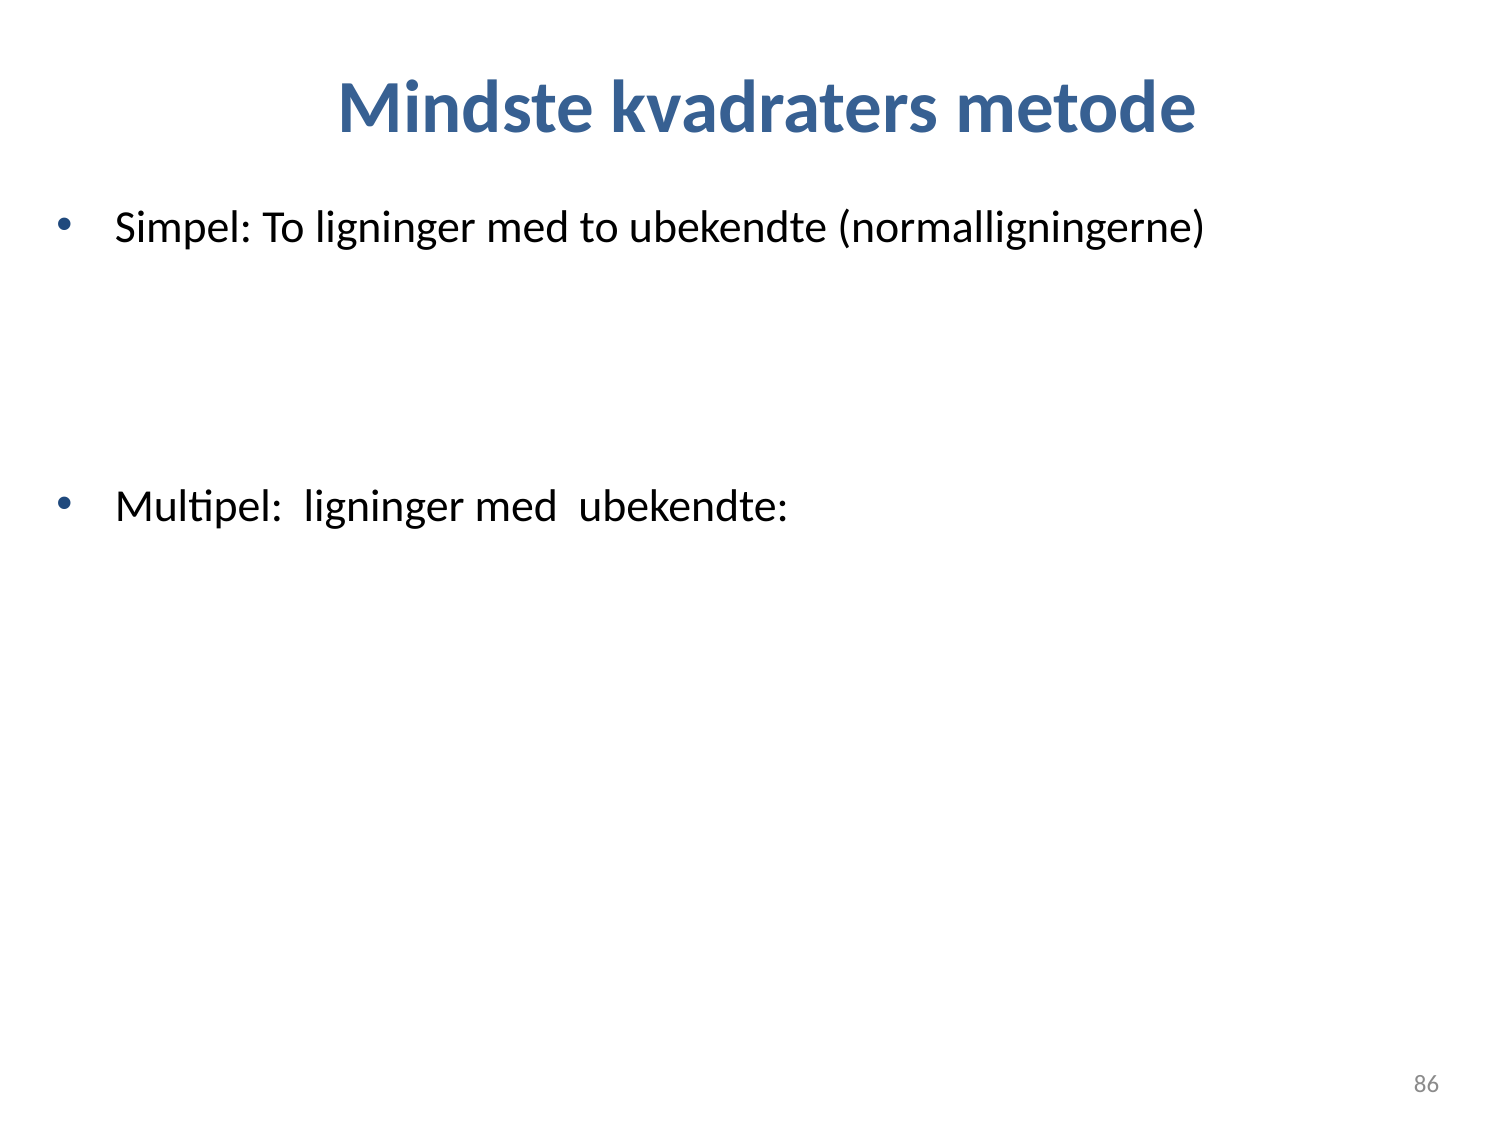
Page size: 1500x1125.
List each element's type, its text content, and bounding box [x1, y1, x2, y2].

title Mindste kvadraters metode [76, 45, 1459, 161]
slide_number 86 [1104, 1058, 1455, 1107]
